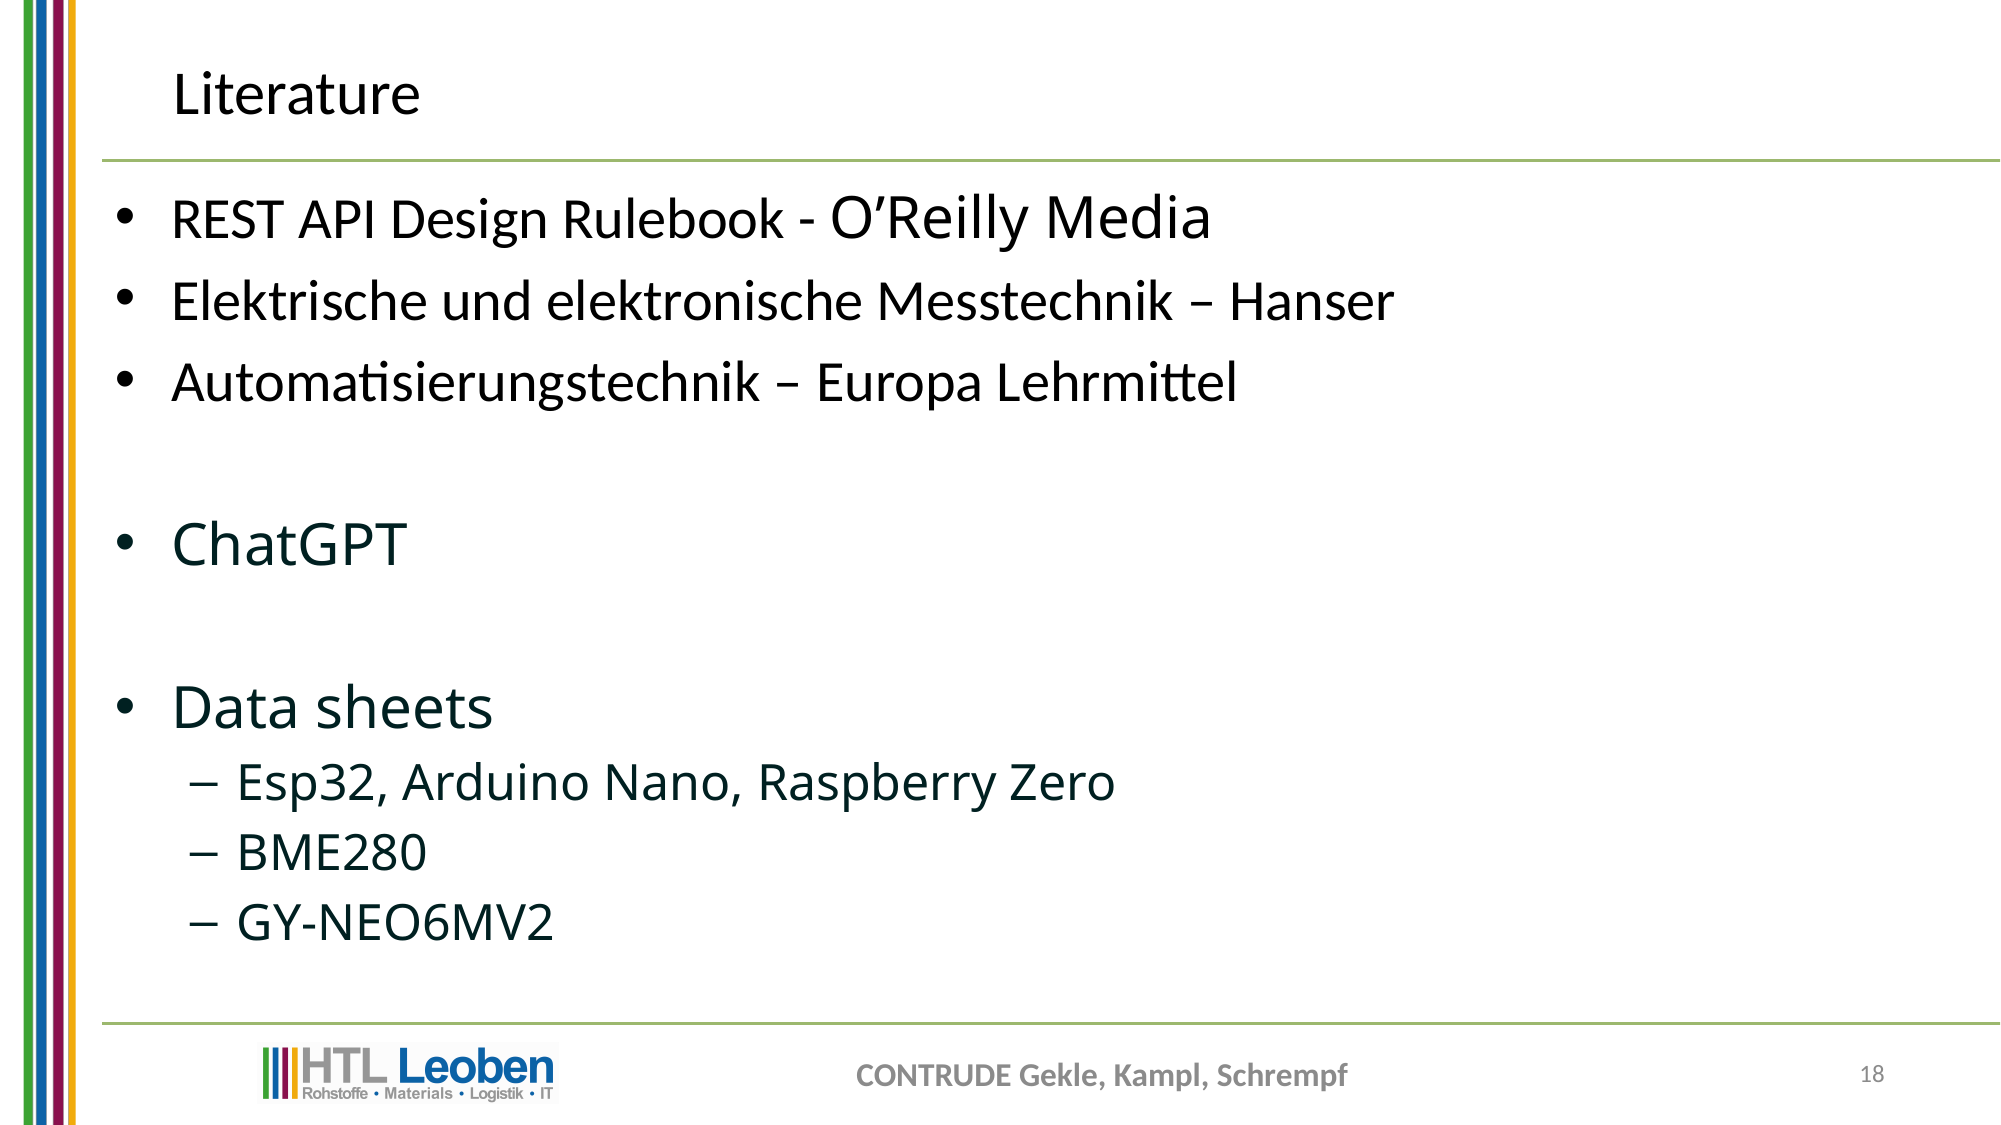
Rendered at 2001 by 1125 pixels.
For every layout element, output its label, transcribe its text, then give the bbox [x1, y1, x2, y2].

title Literature [158, 30, 1844, 149]
slide_number 18 [1433, 1042, 1900, 1103]
picture [257, 1042, 559, 1104]
list REST API Design Rulebook - O’Reilly Media Elektrische und elektronische Messtechnik – Hanser Automatisierungstechnik – Europa Lehrmittel ChatGPT Data sheets Esp32, Arduino Nano, Raspberry Zero BME280 GY-NEO6MV2 [99, 172, 1900, 1005]
footer CONTRUDE Gekle, Kampl, Schrempf [432, 1042, 1433, 1103]
